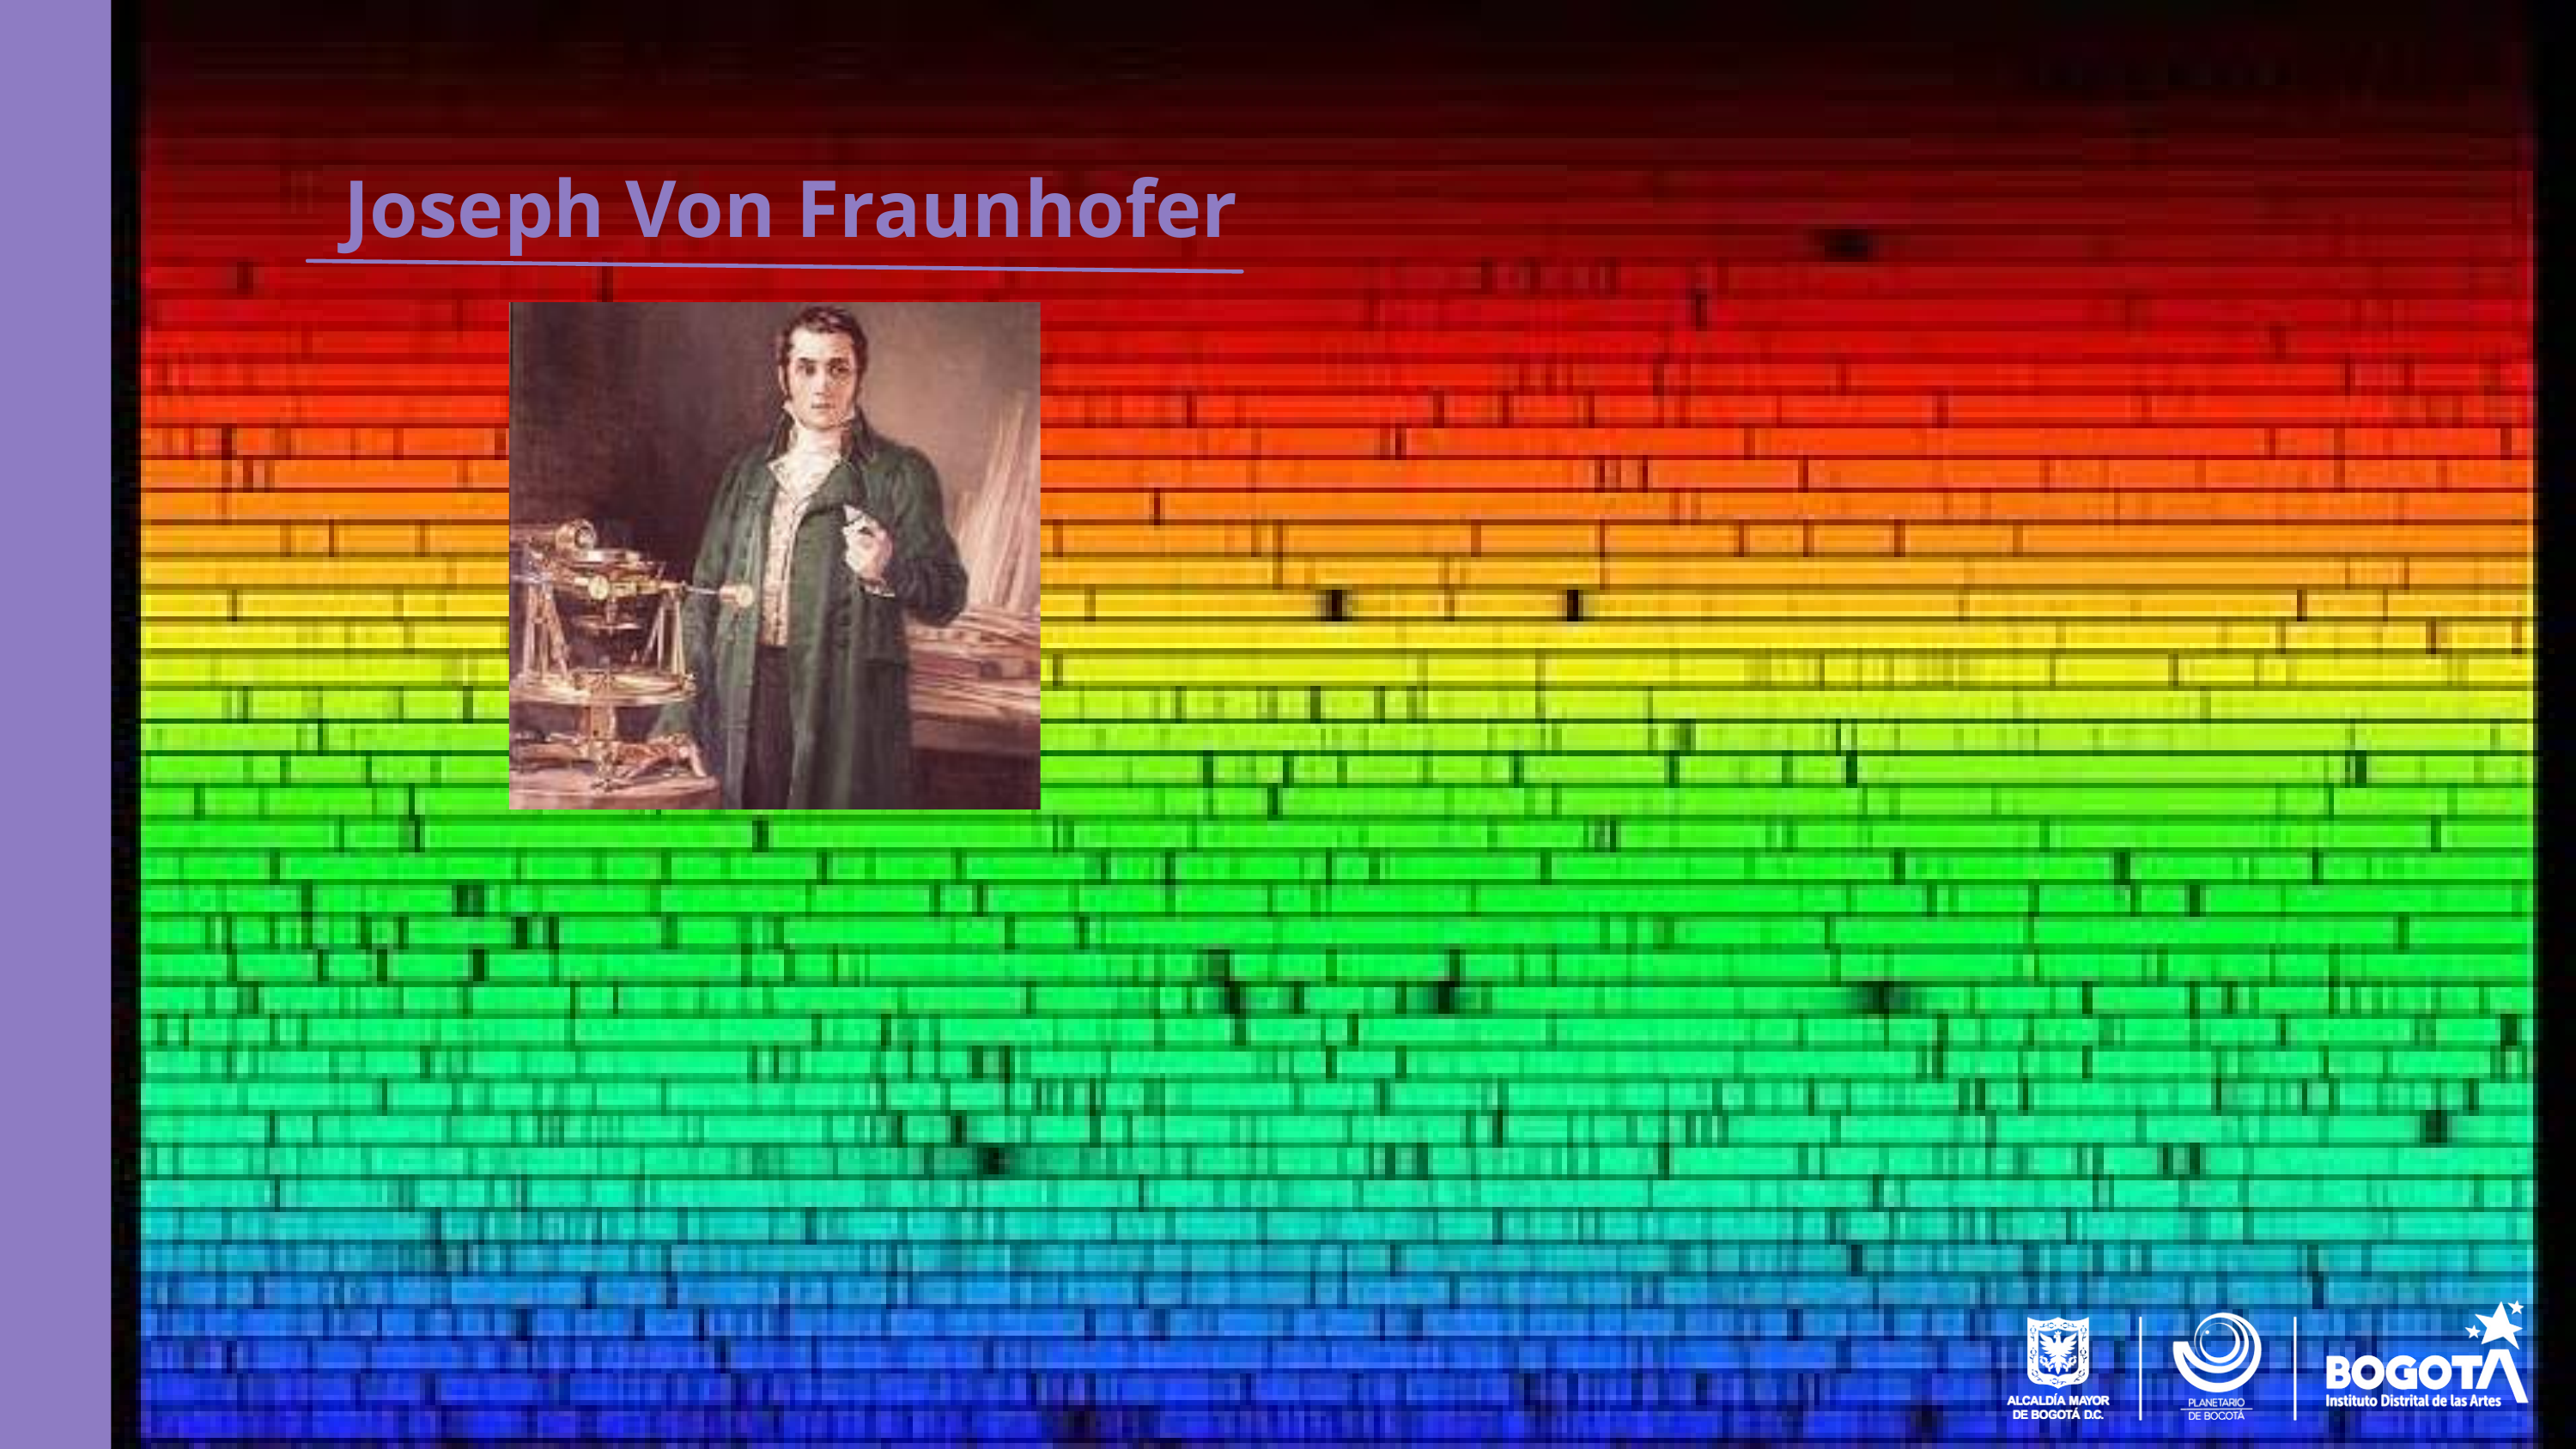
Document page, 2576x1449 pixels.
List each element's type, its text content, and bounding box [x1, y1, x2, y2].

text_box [0, 0, 112, 1449]
text_box [508, 302, 1041, 809]
text_box [115, 0, 2576, 1449]
text_box [1826, 1227, 2576, 1449]
text_box Joseph Von Fraunhofer [270, 139, 1312, 253]
